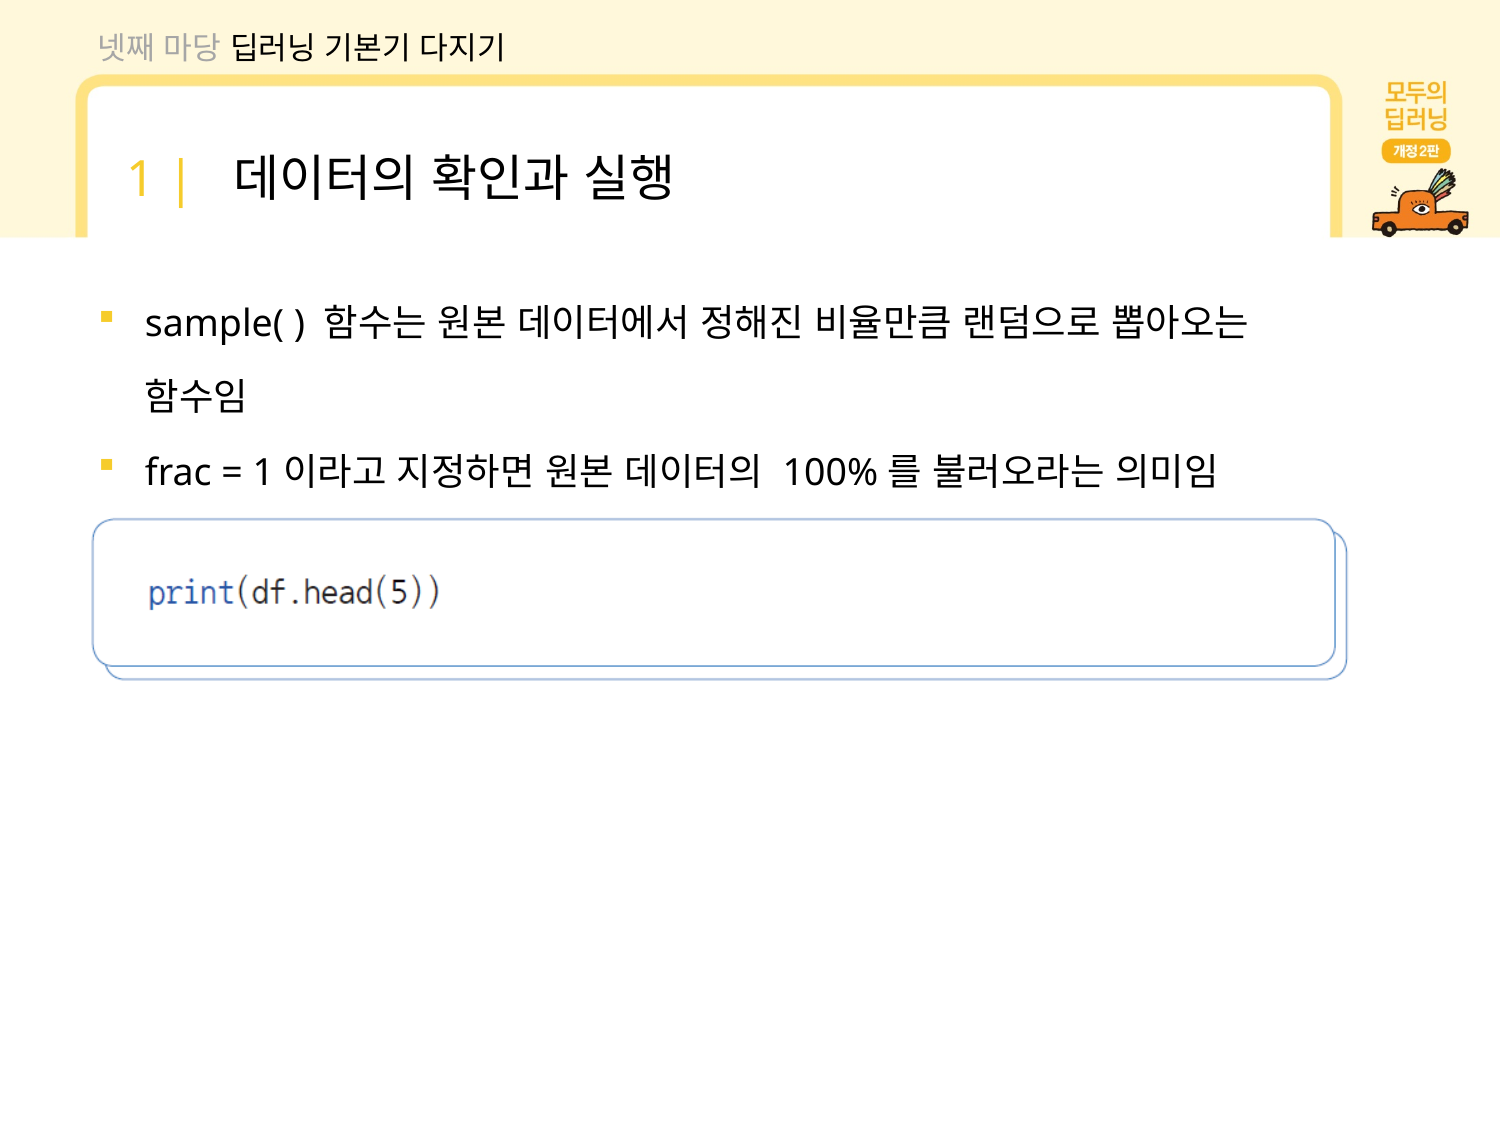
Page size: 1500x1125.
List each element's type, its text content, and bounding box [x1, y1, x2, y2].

picture [0, 0, 1500, 1125]
text_box 넷째 마당 딥러닝 기본기 다지기 [82, 0, 1133, 74]
text_box sample( ) 함수는 원본 데이터에서 정해진 비율만큼 랜덤으로 뽑아오는 함수임 frac = 1이라고 지정하면 원본 데이터의 100%를 불러오라는 의미임 frac = 0.5로 지정하면 50%만 랜덤으로 불러옴 [83, 262, 1369, 575]
text_box 1 | 데이터의 확인과 실행 [111, 99, 1309, 214]
